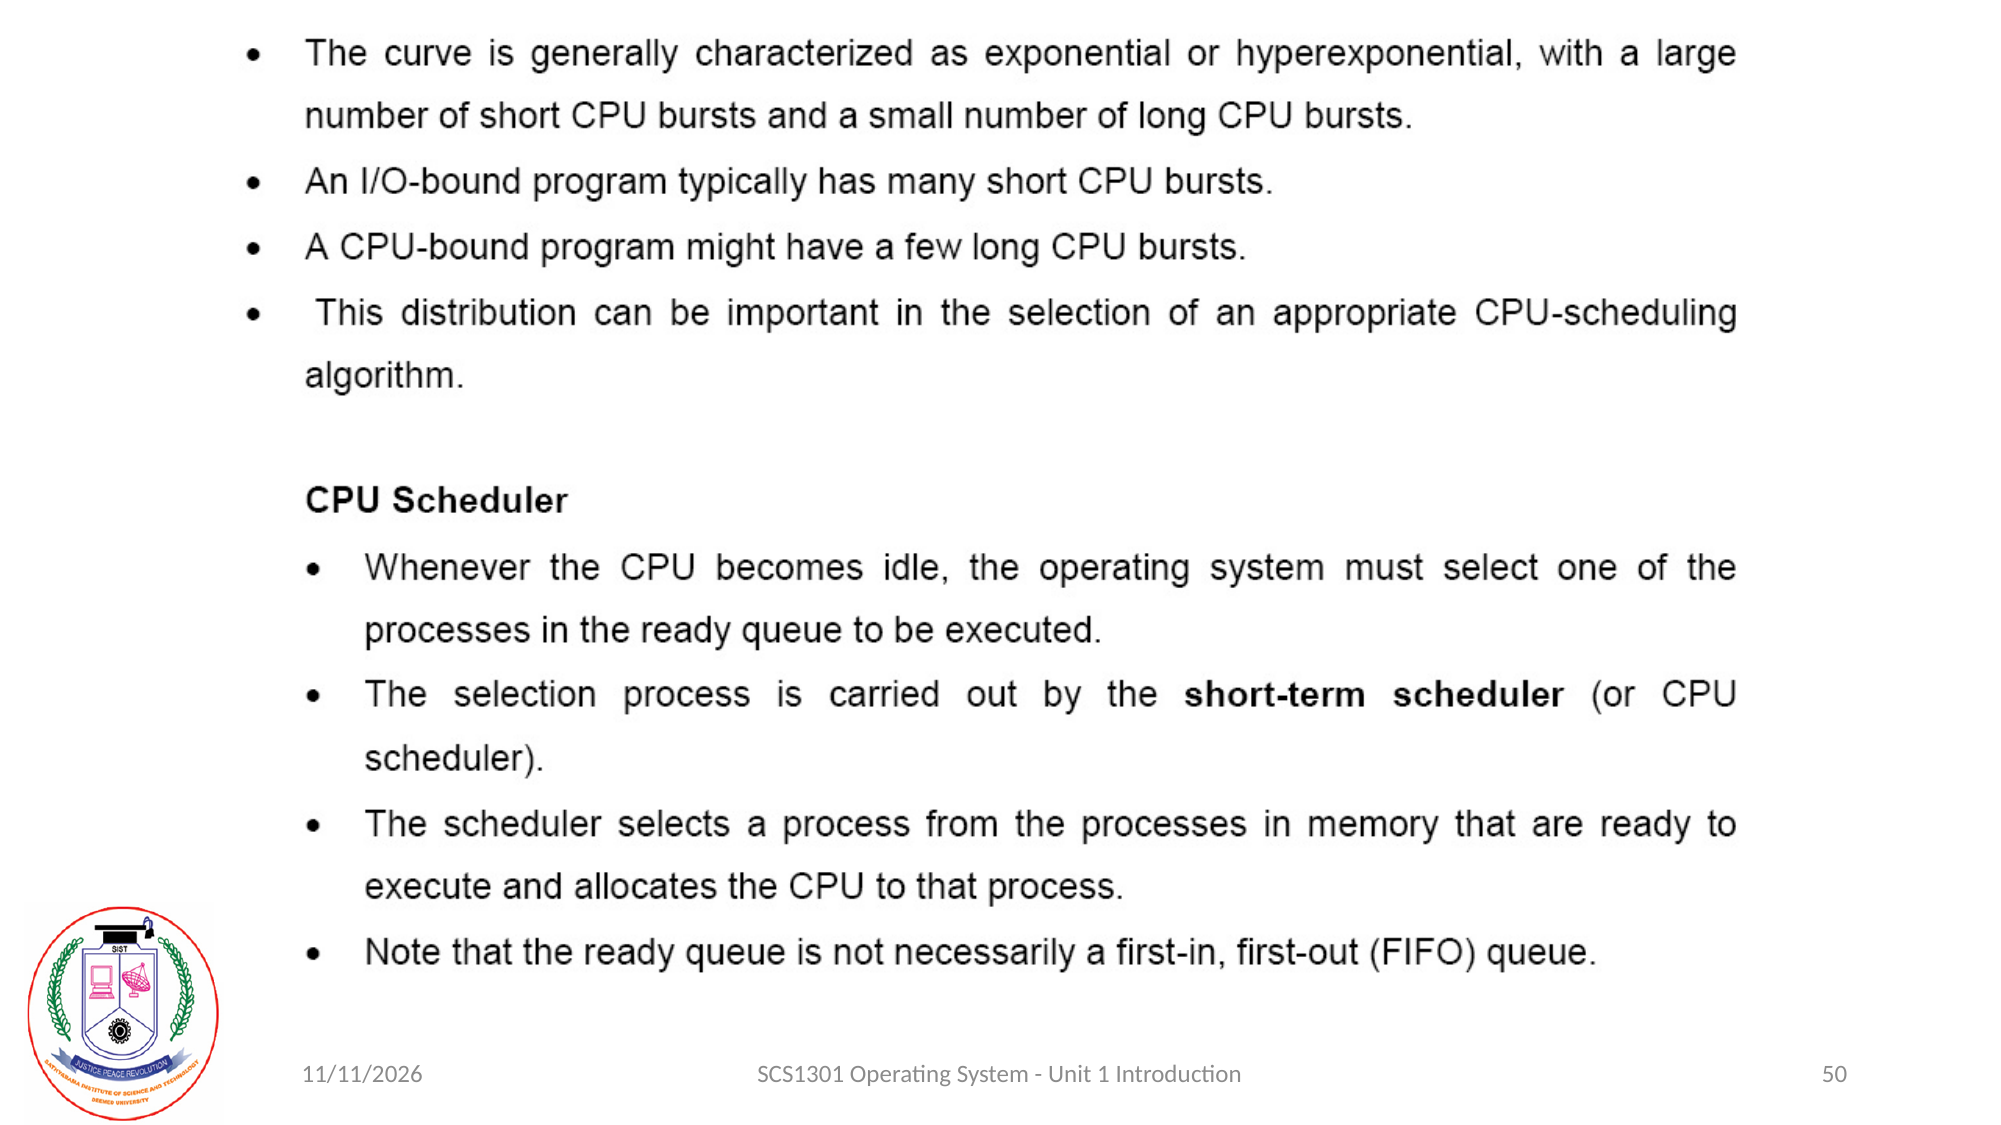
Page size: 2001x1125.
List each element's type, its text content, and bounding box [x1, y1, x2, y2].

footer SCS1301 Operating System - Unit 1 Introduction [662, 1042, 1338, 1103]
slide_number 50 [1412, 1042, 1863, 1103]
picture [24, 22, 1786, 1125]
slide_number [137, 1042, 588, 1103]
